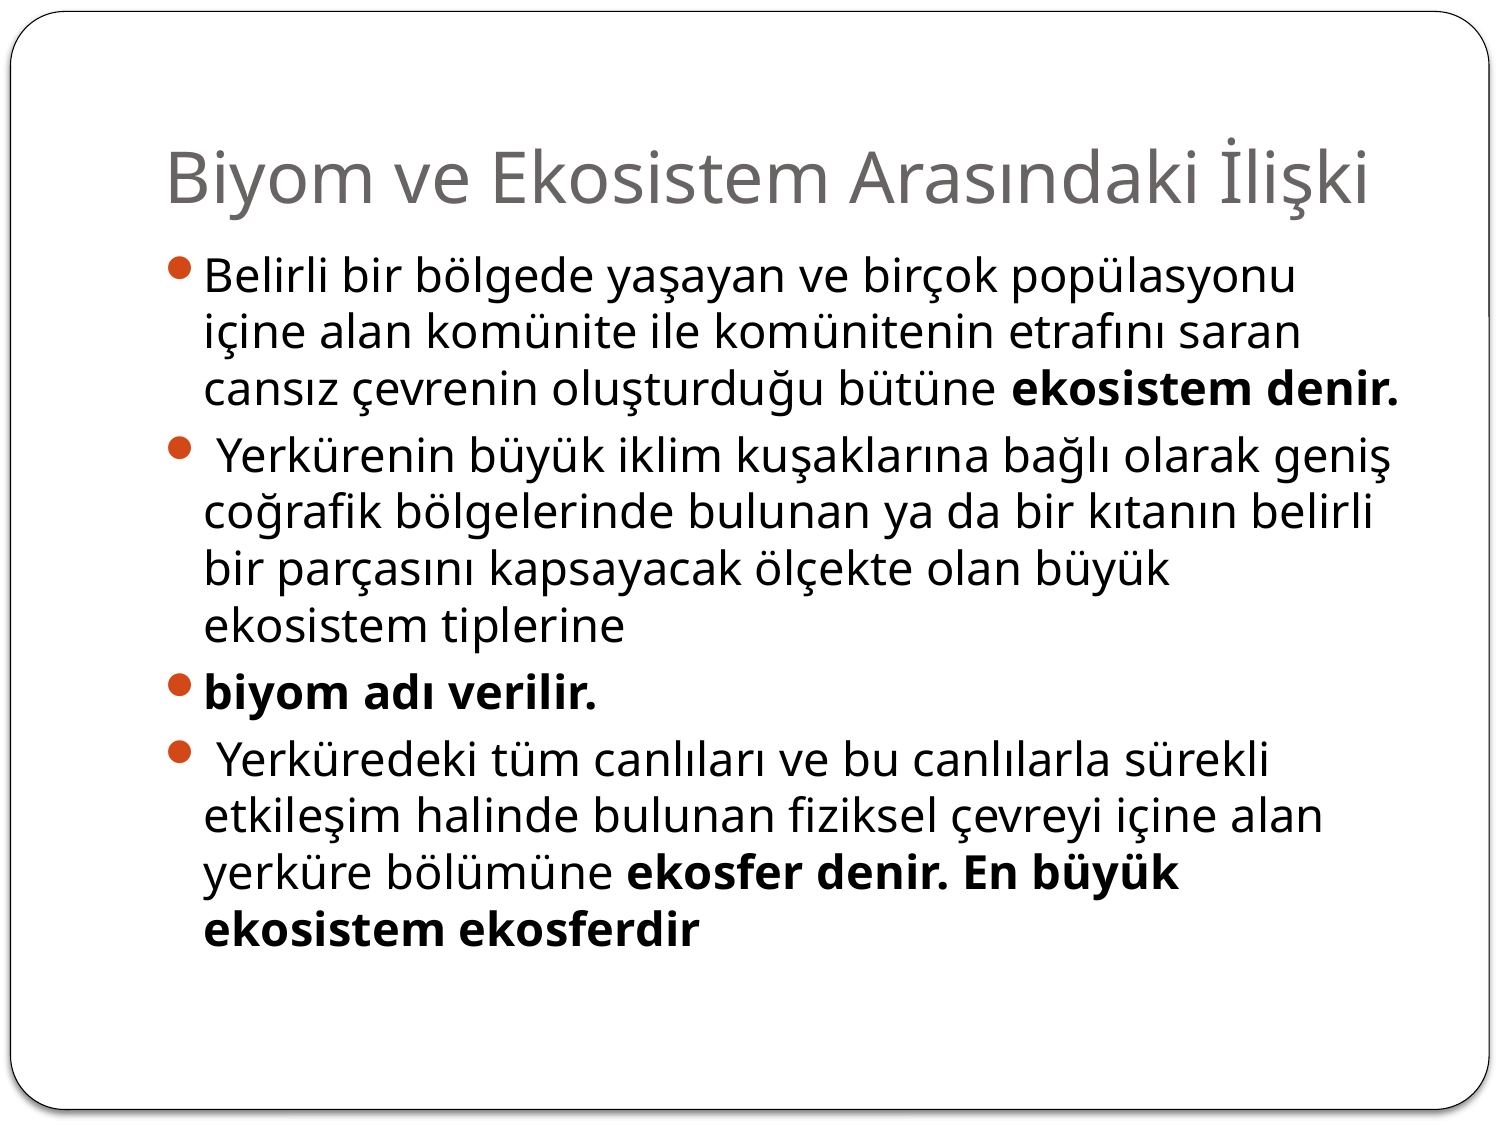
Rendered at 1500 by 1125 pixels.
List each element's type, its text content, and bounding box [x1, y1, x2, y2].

list Belirli bir bölgede yaşayan ve birçok popülasyonu içine alan komünite ile komünitenin etrafını saran cansız çevrenin oluşturduğu bütüne ekosistem denir. Yerkürenin büyük iklim kuşaklarına bağlı olarak geniş coğrafik bölgelerinde bulunan ya da bir kıtanın belirli bir parçasını kapsayacak ölçekte olan büyük ekosistem tiplerine biyom adı verilir. Yerküredeki tüm canlıları ve bu canlılarla sürekli etkileşim halinde bulunan fiziksel çevreyi içine alan yerküre bölümüne ekosfer denir. En büyük ekosistem ekosferdir [150, 237, 1425, 988]
title Biyom ve Ekosistem Arasındaki İlişki [150, 45, 1425, 233]
